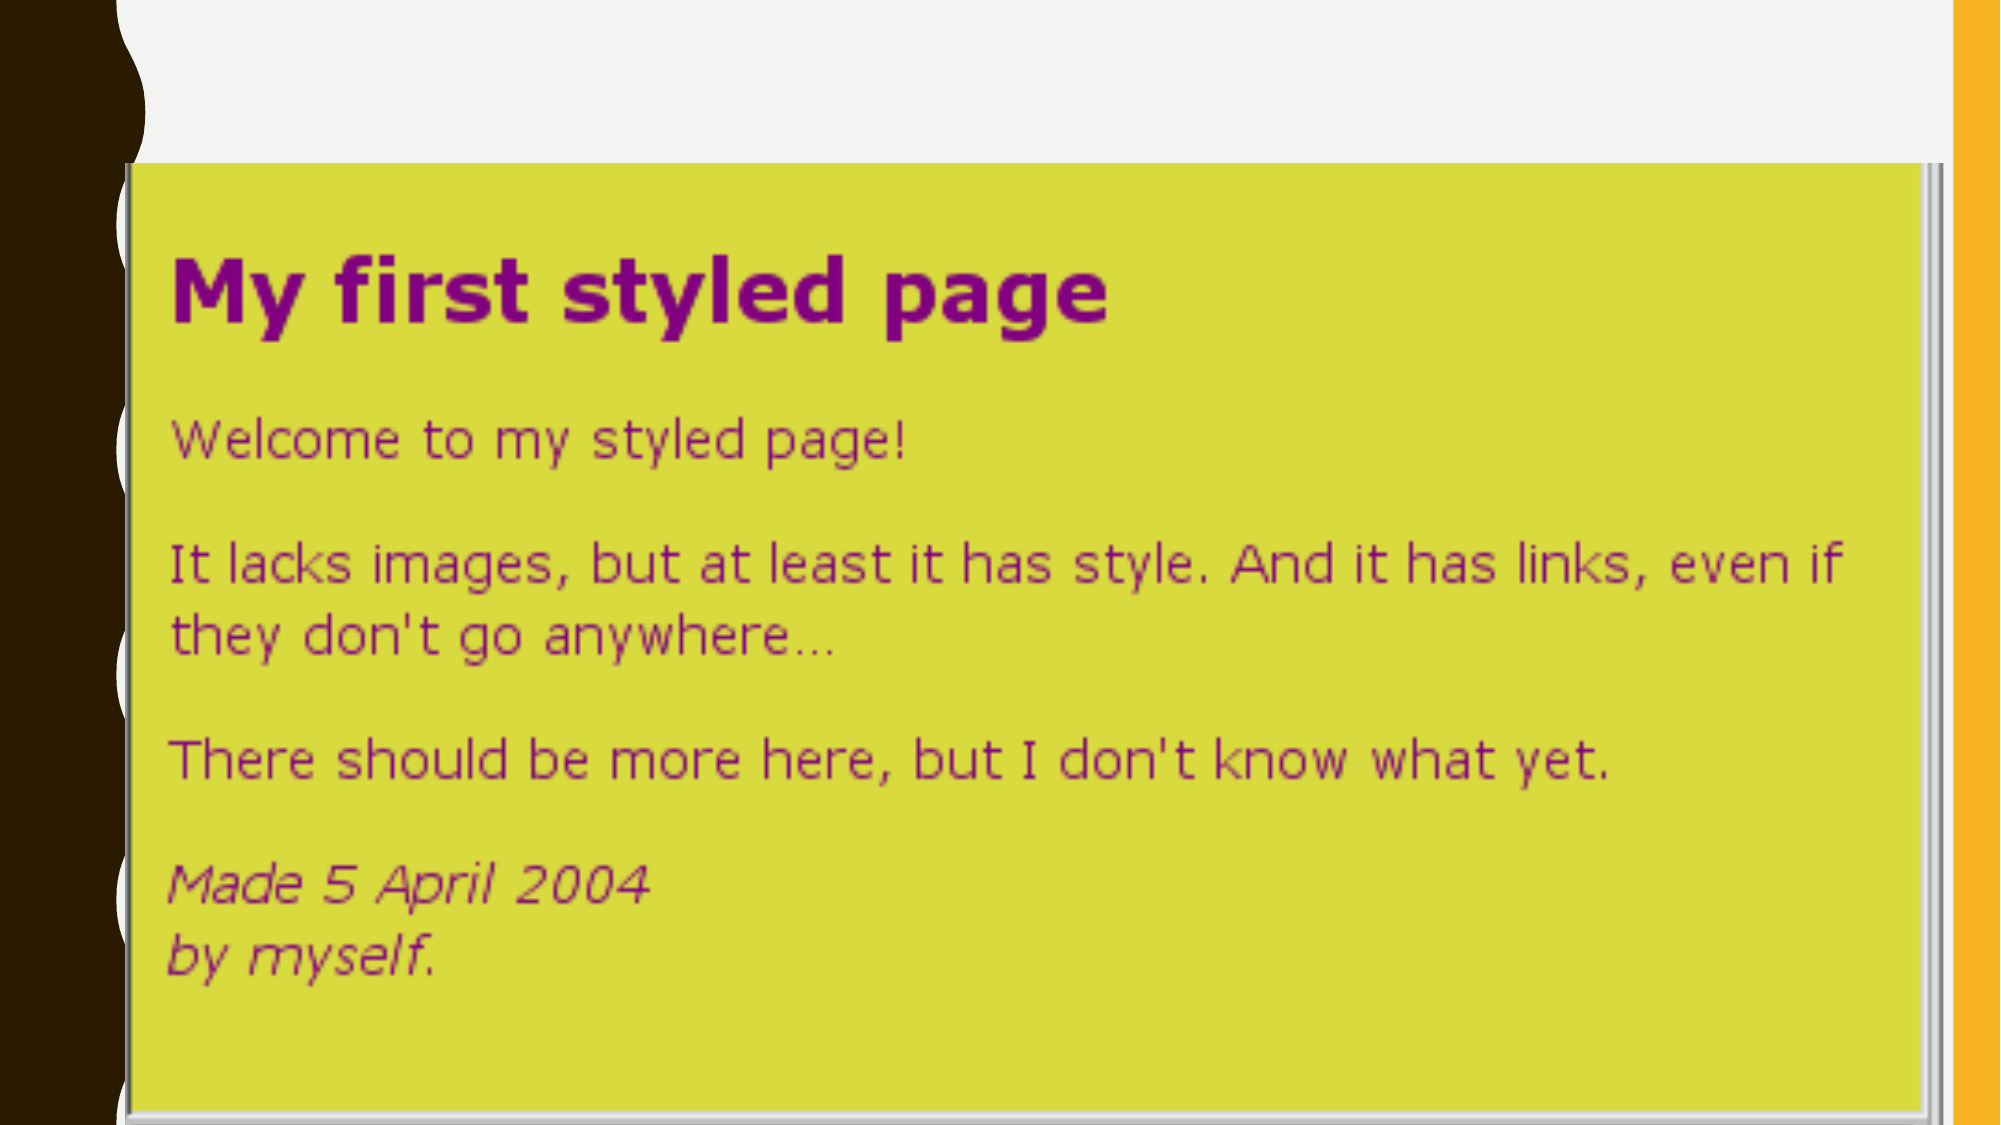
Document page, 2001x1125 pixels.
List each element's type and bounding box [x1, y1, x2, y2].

list [124, 163, 1944, 1125]
